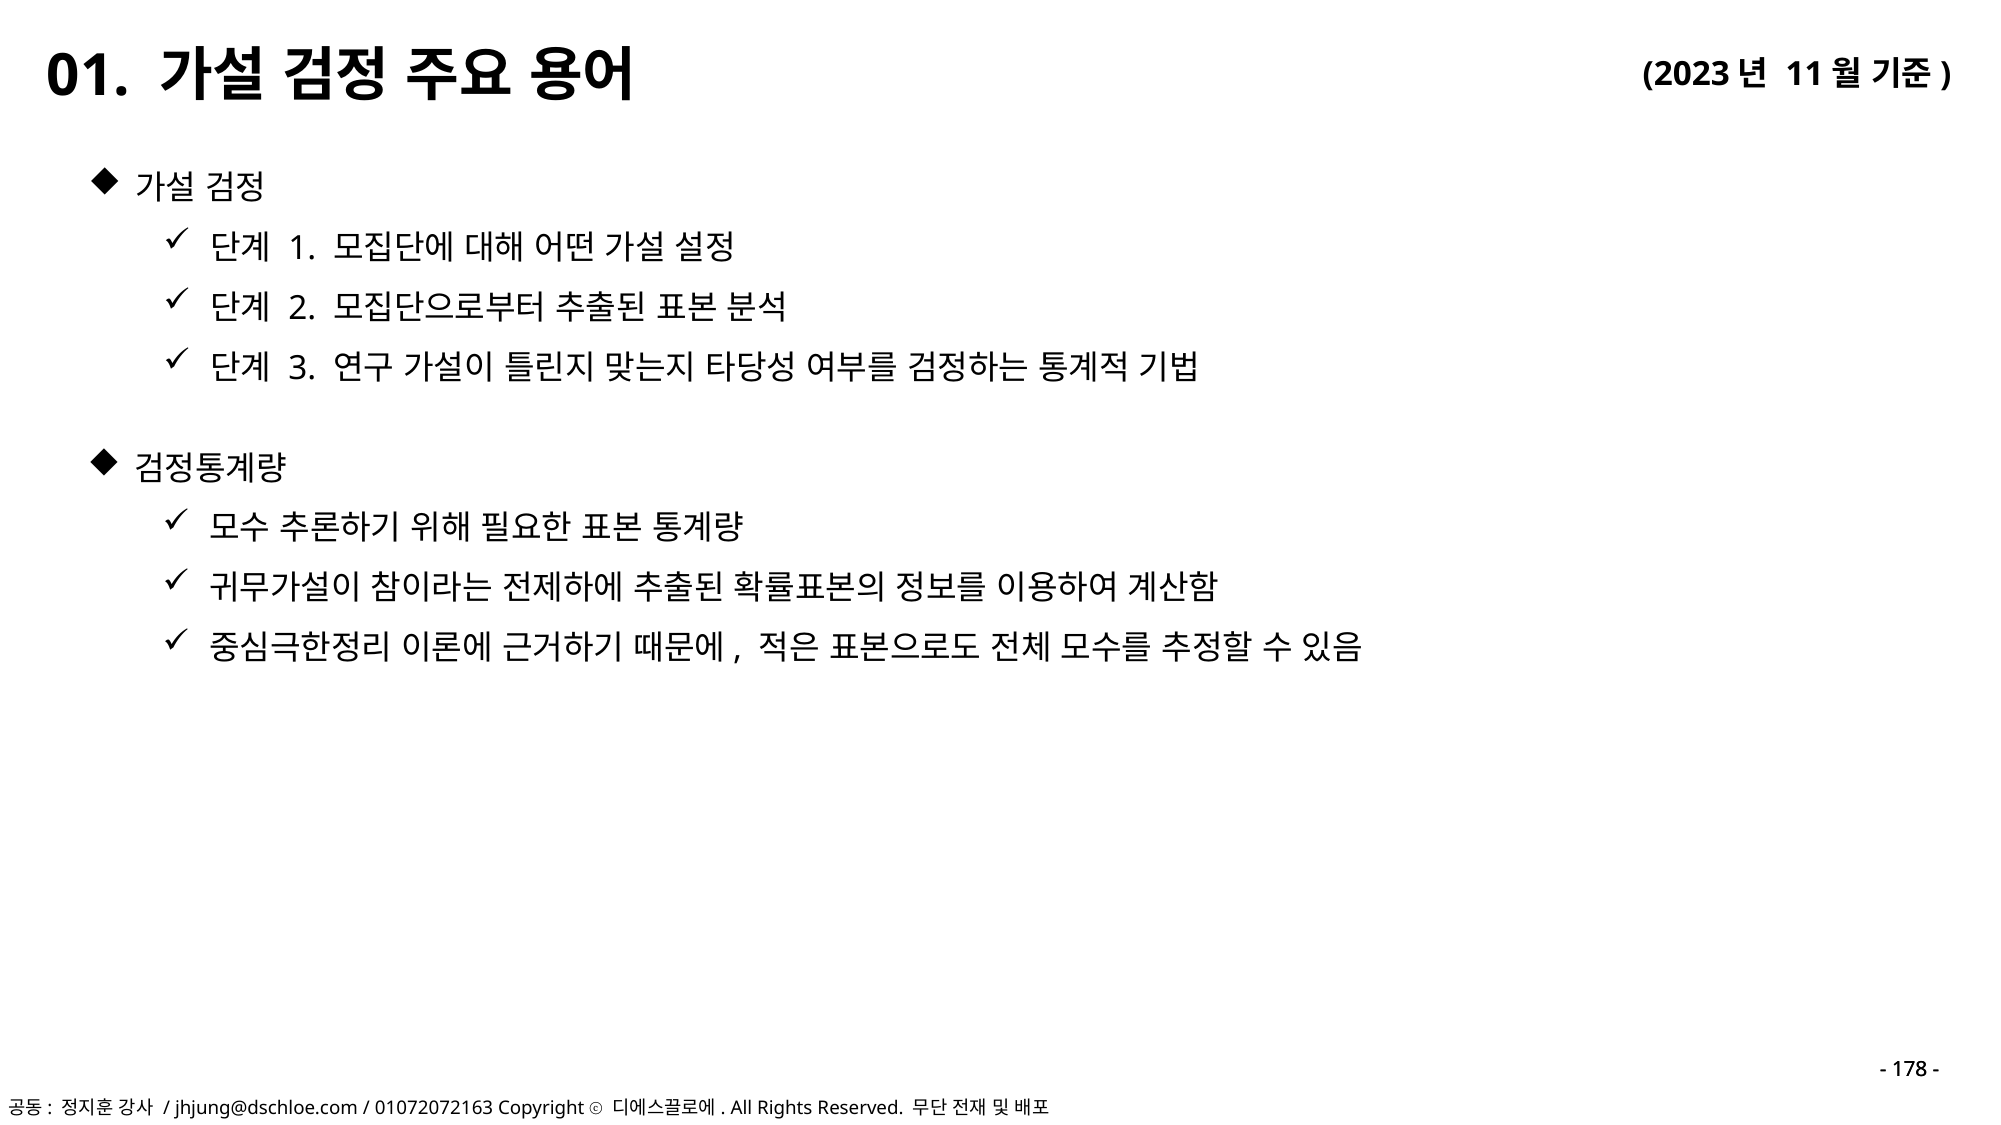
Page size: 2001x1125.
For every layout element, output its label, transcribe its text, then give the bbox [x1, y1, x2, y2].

text_box 01. 가설 검정 주요 용어 [32, 30, 651, 115]
slide_number - 178 - [1504, 1039, 1955, 1100]
text_box 가설 검정 단계 1. 모집단에 대해 어떤 가설 설정 단계 2. 모집단으로부터 추출된 표본 분석 단계 3. 연구 가설이 틀린지 맞는지 타당성 여부를 검정하는 통계적 기법 [73, 138, 1215, 394]
text_box 검정통계량 모수 추론하기 위해 필요한 표본 통계량 귀무가설이 참이라는 전제하에 추출된 확률표본의 정보를 이용하여 계산함 중심극한정리 이론에 근거하기 때문에, 적은 표본으로도 전체 모수를 추정할 수 있음 [72, 419, 1379, 674]
